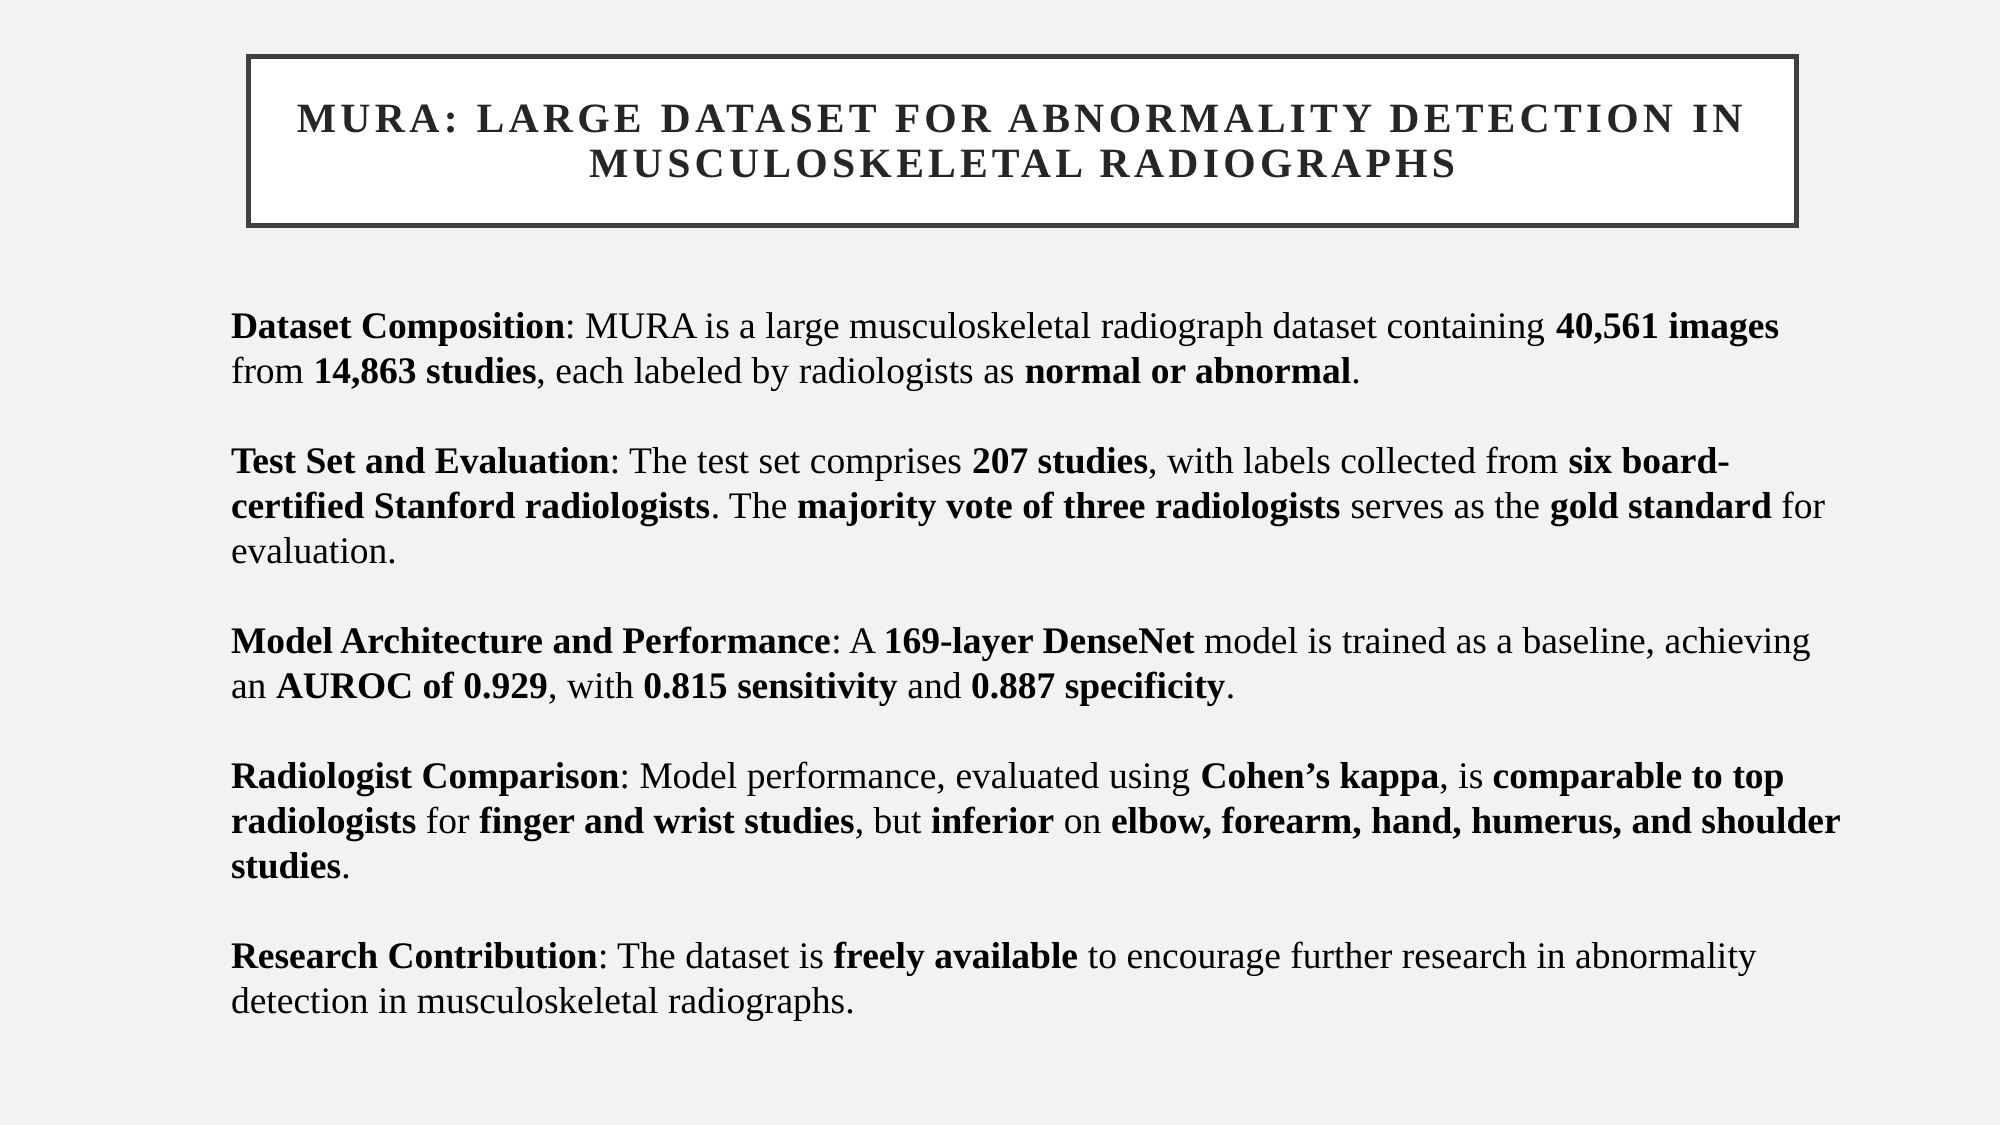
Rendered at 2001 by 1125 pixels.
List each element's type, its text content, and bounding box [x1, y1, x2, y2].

list Dataset Composition: MURA is a large musculoskeletal radiograph dataset containing 40,561 images from 14,863 studies, each labeled by radiologists as normal or abnormal. Test Set and Evaluation: The test set comprises 207 studies, with labels collected from six board-certified Stanford radiologists. The majority vote of three radiologists serves as the gold standard for evaluation. Model Architecture and Performance: A 169-layer DenseNet model is trained as a baseline, achieving an AUROC of 0.929, with 0.815 sensitivity and 0.887 specificity. Radiologist Comparison: Model performance, evaluated using Cohen’s kappa, is comparable to top radiologists for finger and wrist studies, but inferior on elbow, forearm, hand, humerus, and shoulder studies. Research Contribution: The dataset is freely available to encourage further research in abnormality detection in musculoskeletal radiographs. [216, 293, 1860, 1029]
title MURA: Large Dataset for Abnormality Detection in Musculoskeletal Radiographs [246, 54, 1799, 228]
